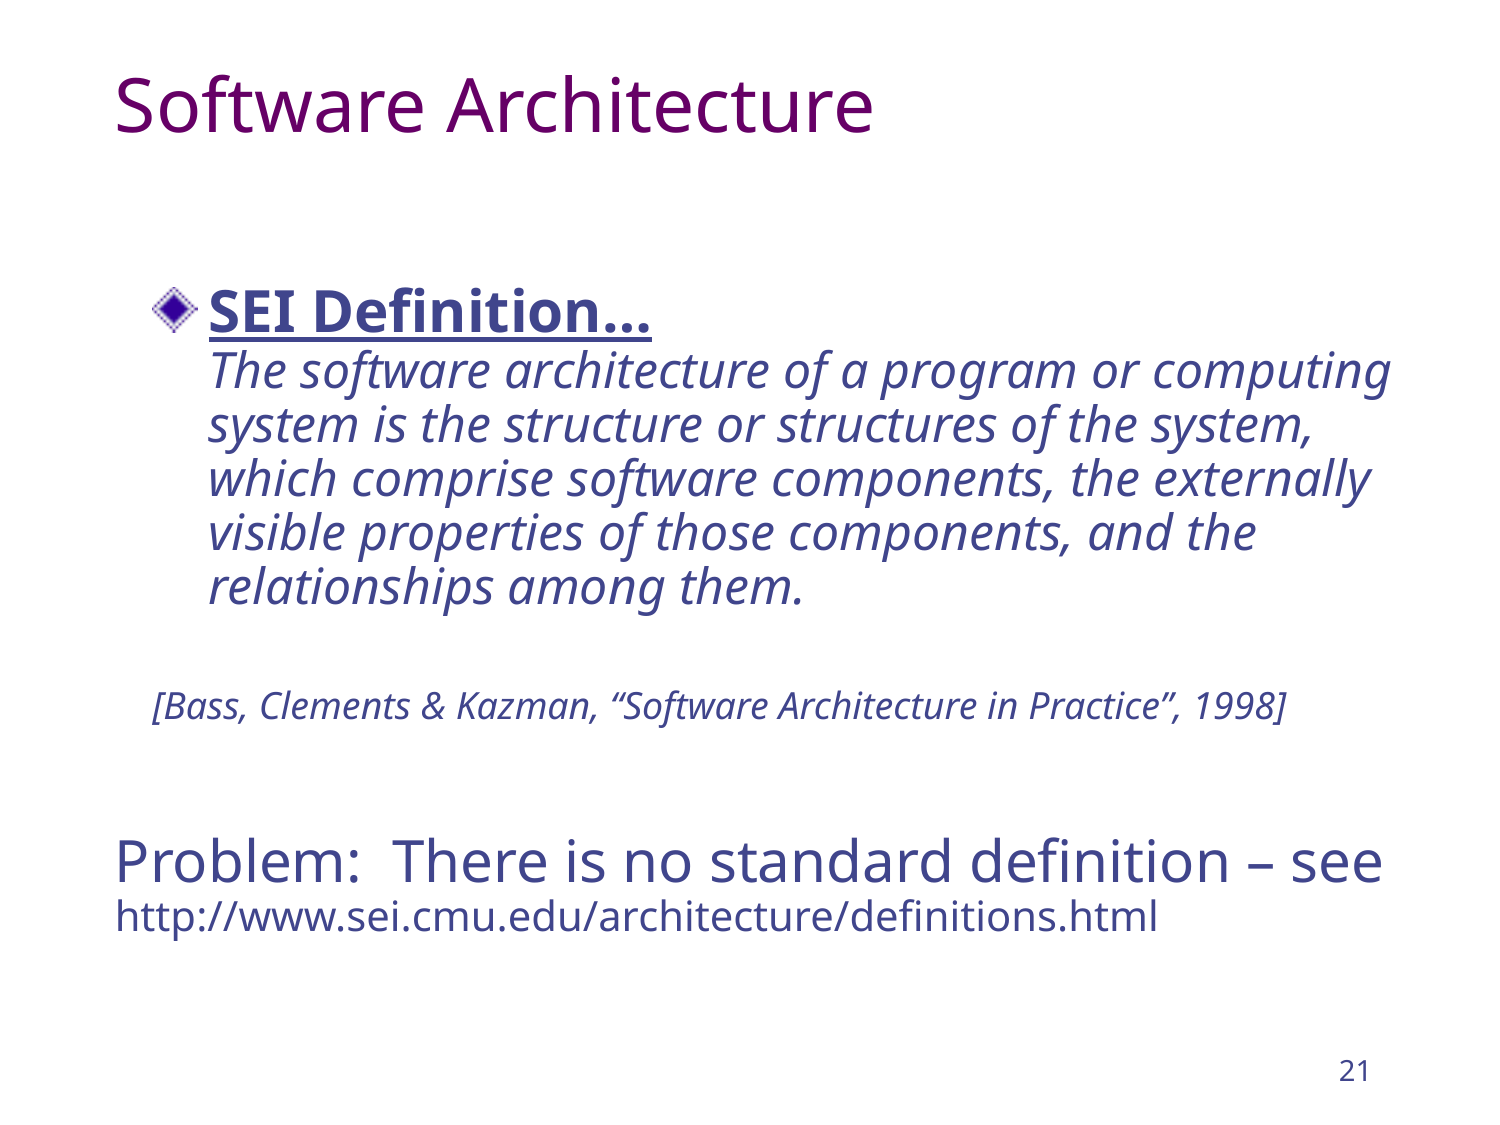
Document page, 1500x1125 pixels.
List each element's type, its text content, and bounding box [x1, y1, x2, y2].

text_box Problem: There is no standard definition – see http://www.sei.cmu.edu/architecture/definitions.html [99, 824, 1400, 948]
slide_number 21 [1074, 1025, 1388, 1100]
title Software Architecture [99, 50, 1375, 238]
list SEI Definition… The software architecture of a program or computing system is the structure or structures of the system, which comprise software components, the externally visible properties of those components, and the relationships among them. [Bass, Clements & Kazman, “Software Architecture in Practice”, 1998] [137, 275, 1413, 988]
picture [152, 287, 198, 333]
